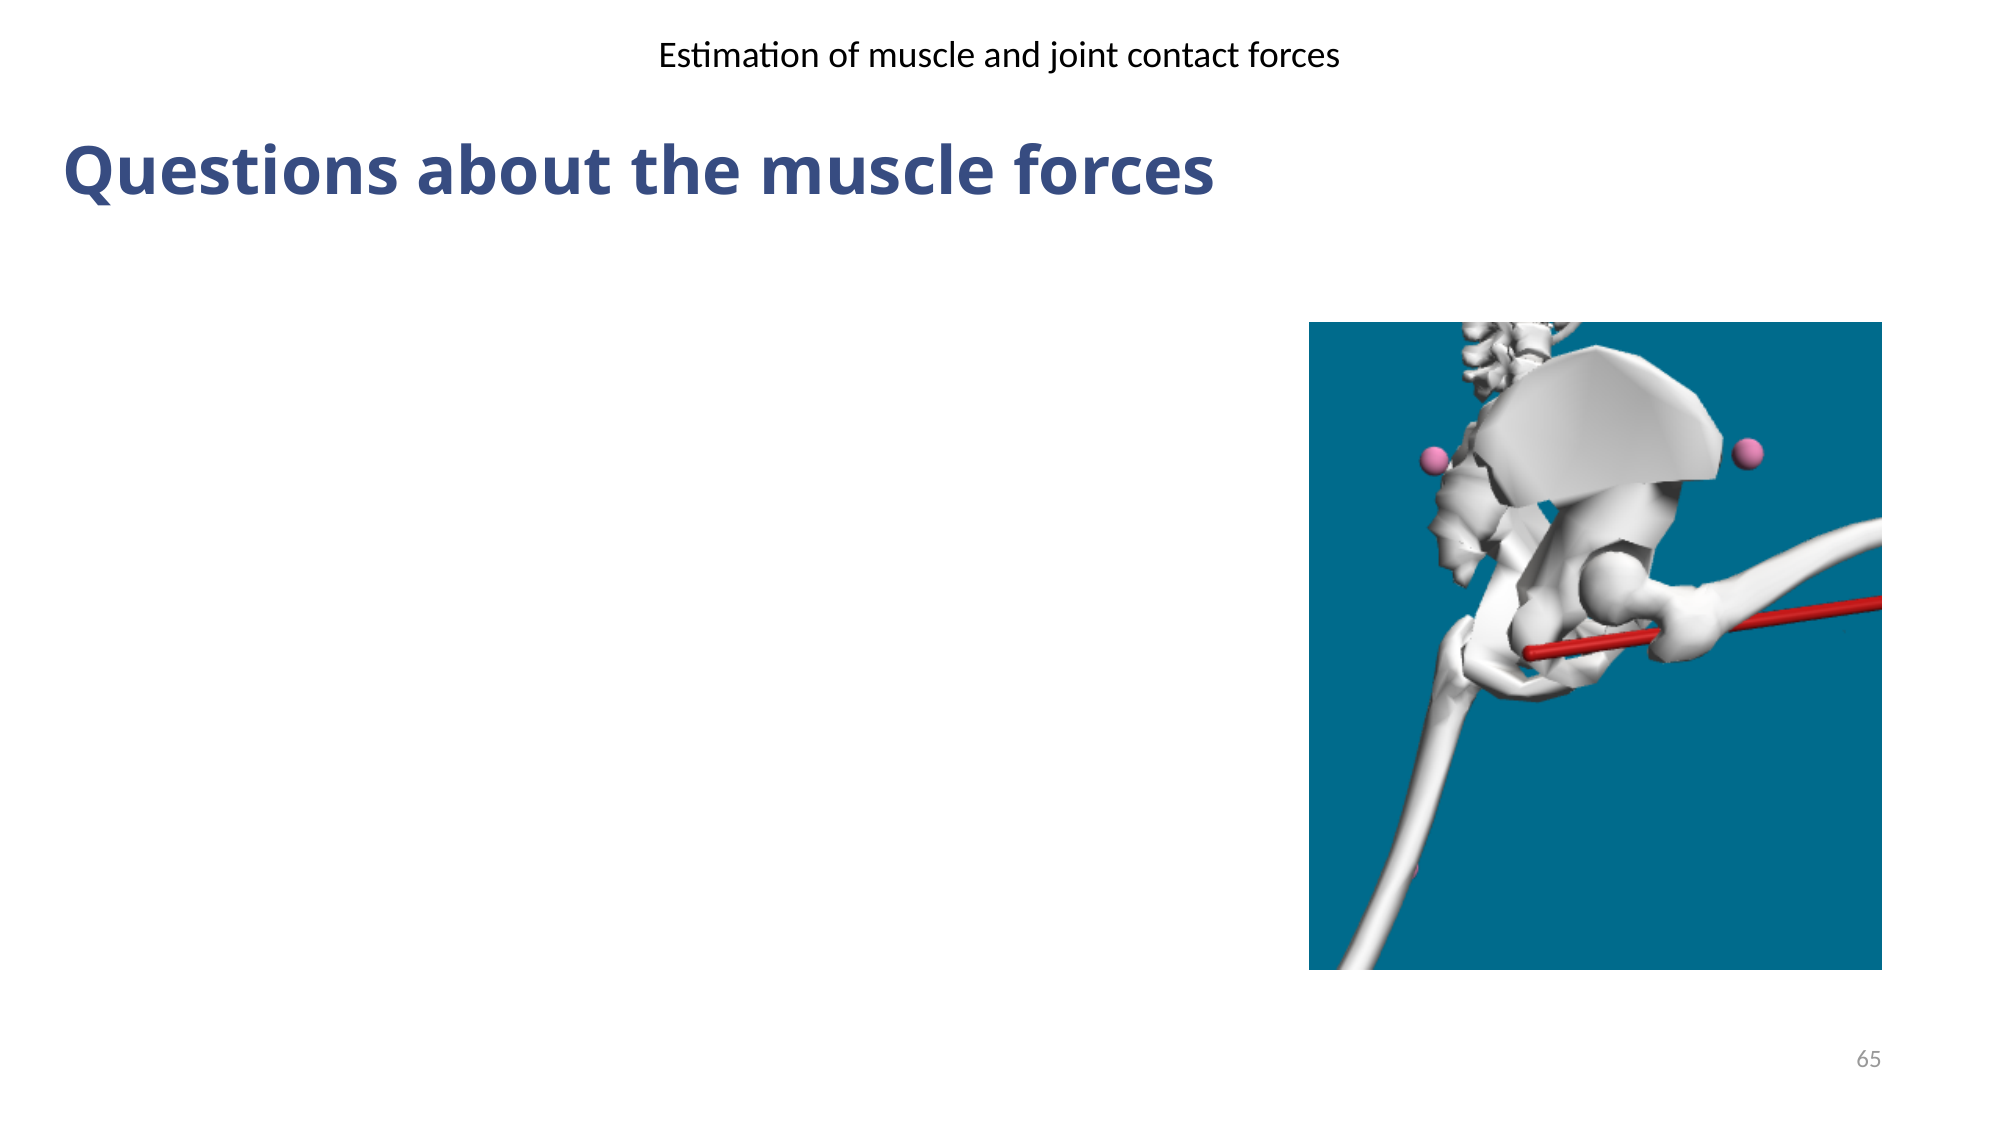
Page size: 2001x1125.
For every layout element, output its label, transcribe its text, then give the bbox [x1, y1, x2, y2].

picture [1732, 438, 1764, 470]
picture [1337, 322, 1882, 970]
slide_number 65 [1375, 1042, 1882, 1103]
title Questions about the muscle forces [47, 120, 1376, 286]
text_box Estimation of muscle and joint contact forces [335, 22, 1665, 83]
